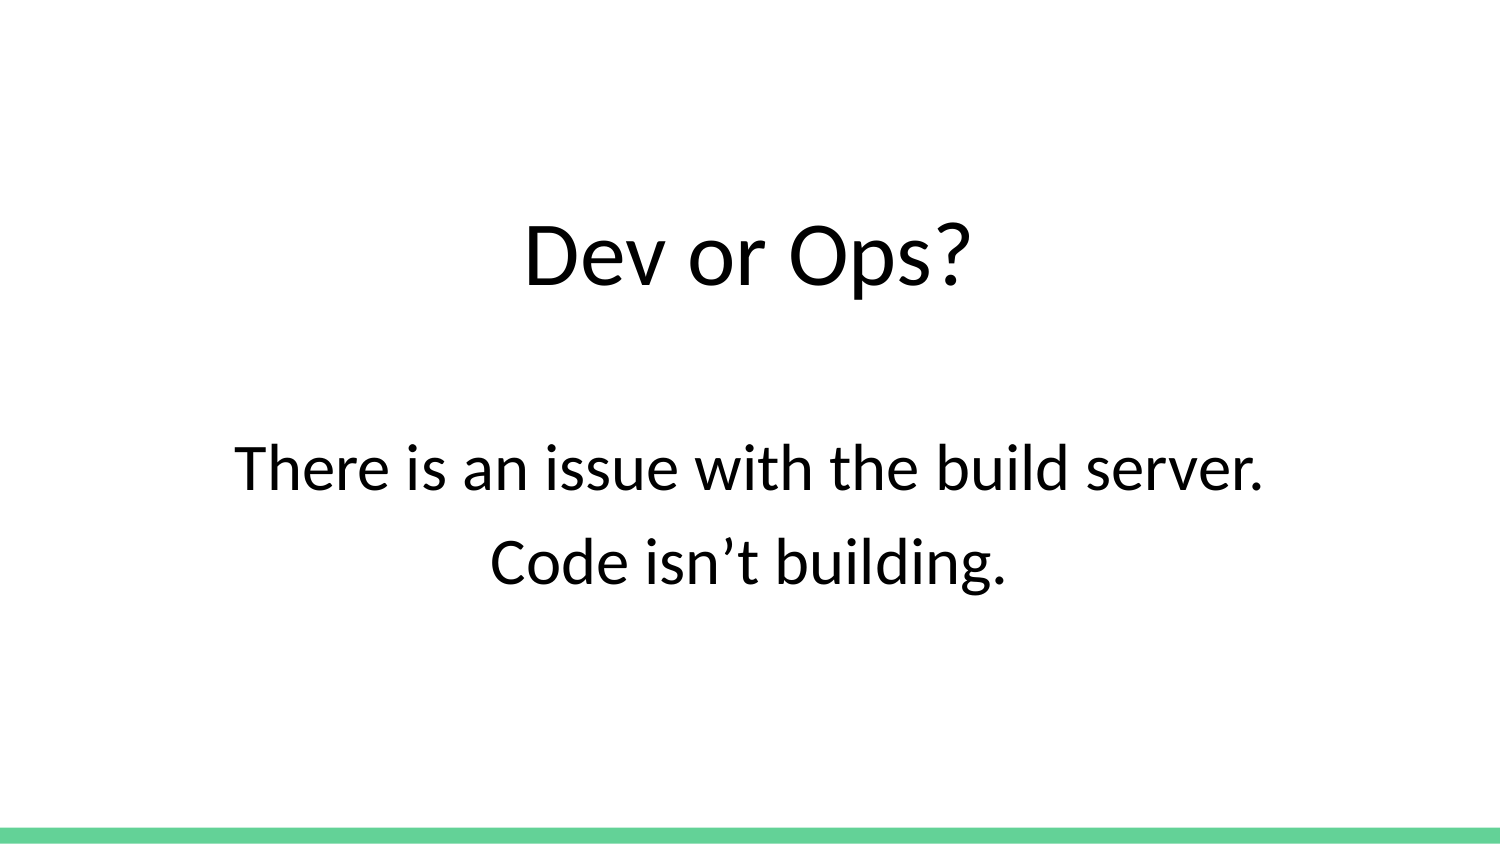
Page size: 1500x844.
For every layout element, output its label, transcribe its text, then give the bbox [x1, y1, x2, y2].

text_box There is an issue with the build server. Code isn’t building. [224, 416, 1275, 704]
text_box Dev or Ops? [112, 128, 1388, 370]
